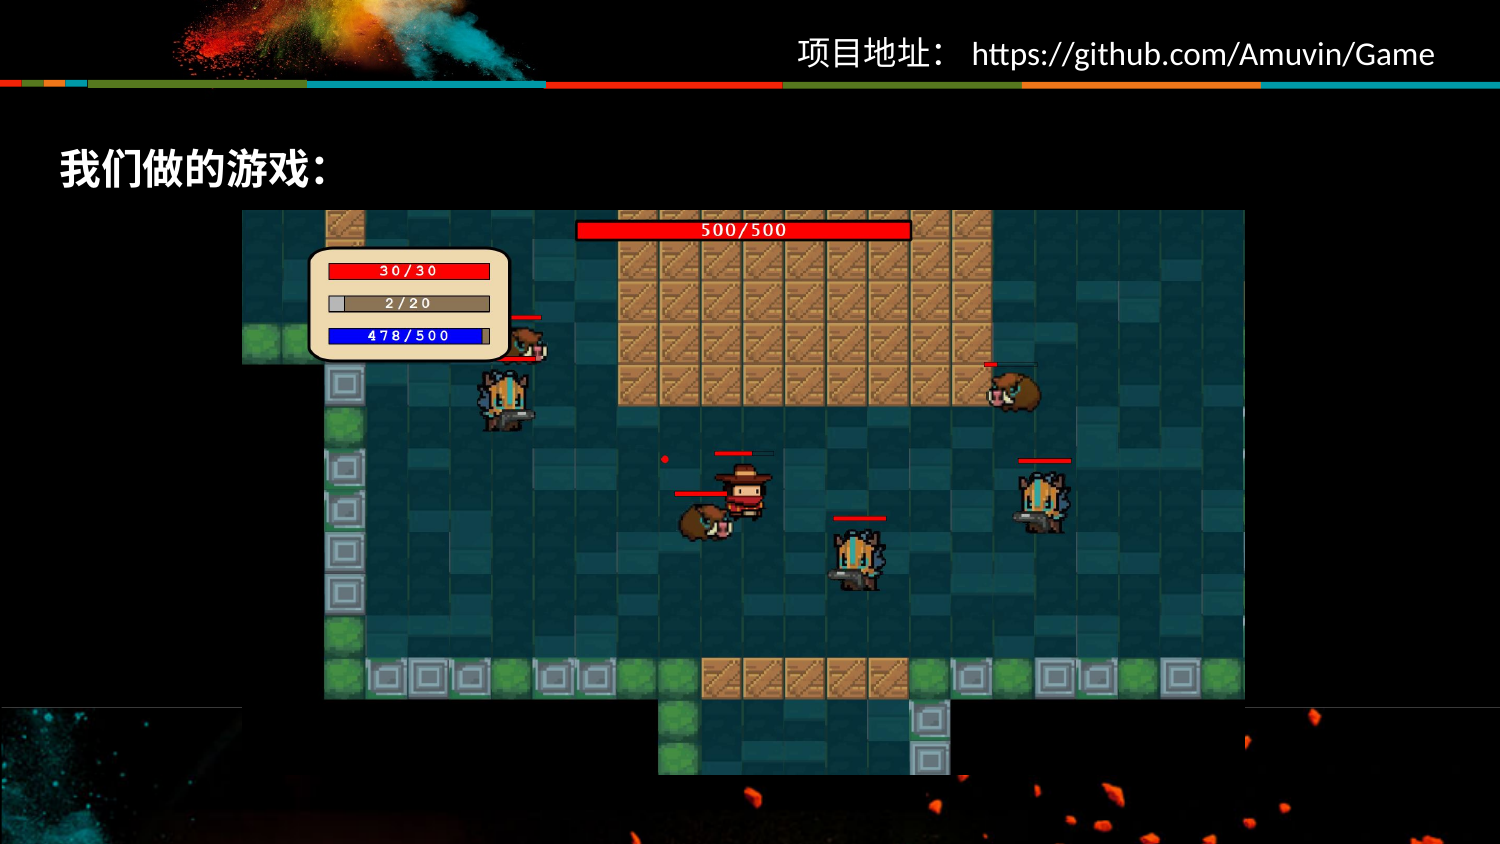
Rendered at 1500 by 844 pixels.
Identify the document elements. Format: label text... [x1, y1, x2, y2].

text_box 我们做的游戏： [31, 138, 338, 201]
picture [1, 210, 1500, 844]
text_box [0, 0, 1500, 138]
